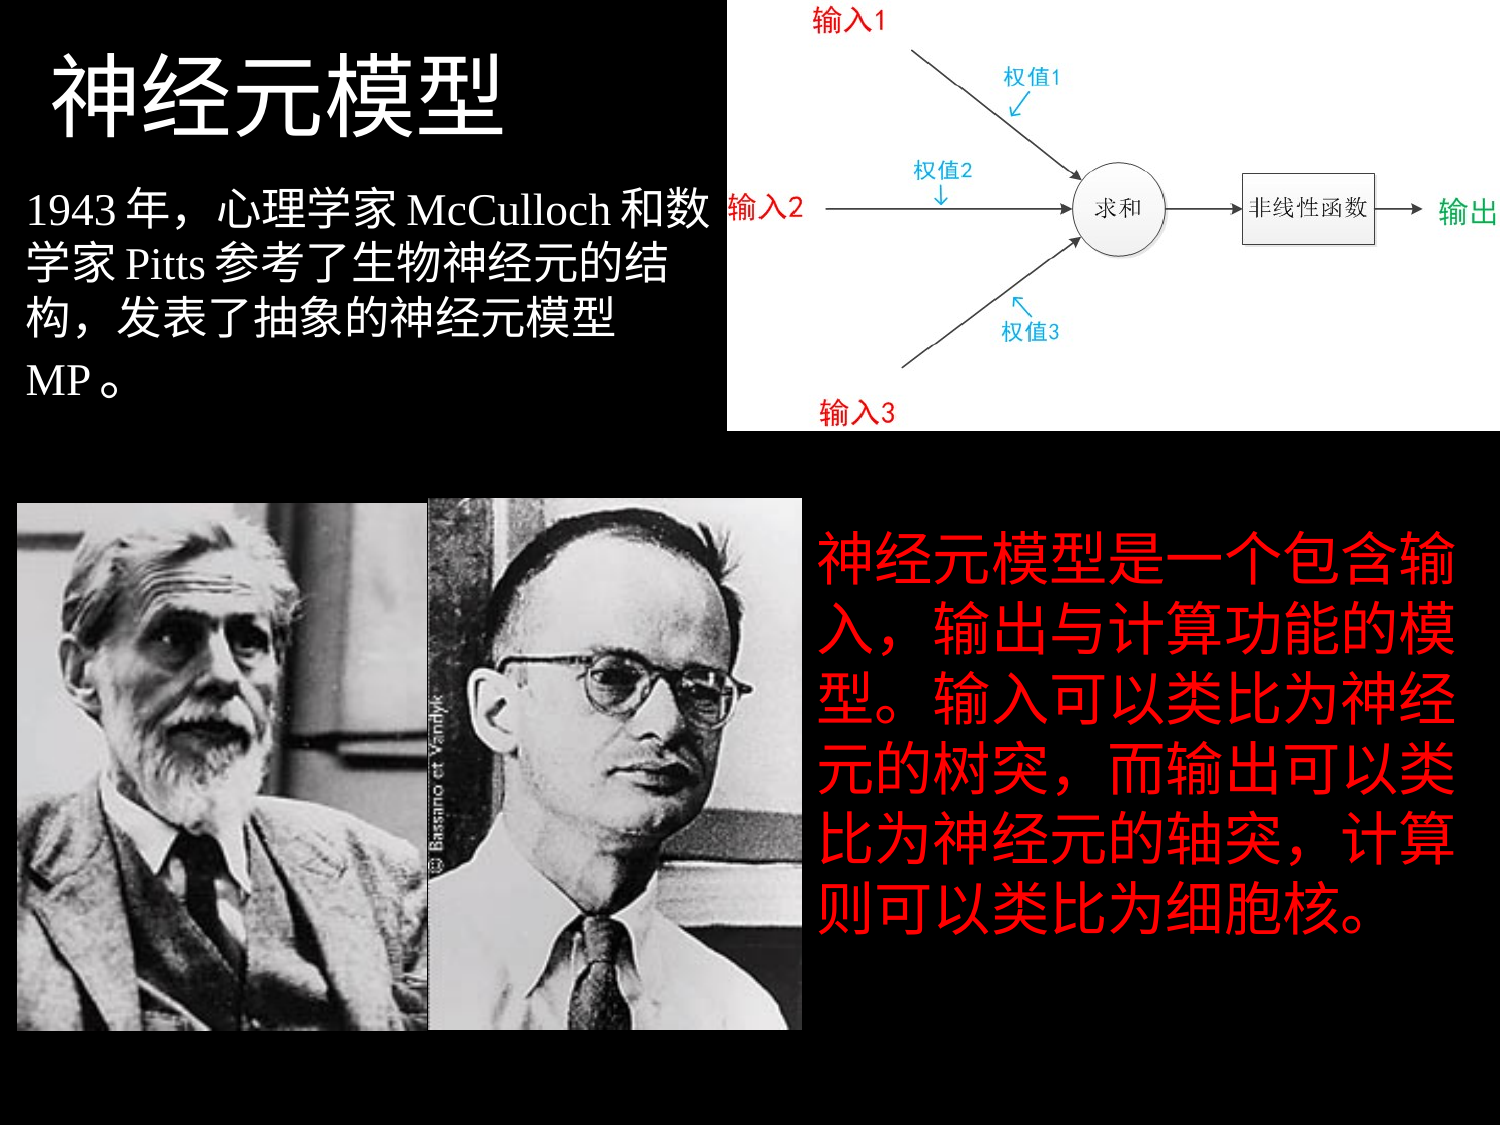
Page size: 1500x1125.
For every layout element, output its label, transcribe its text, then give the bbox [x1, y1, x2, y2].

picture [727, 0, 1500, 431]
title 神经元模型 [0, 0, 557, 188]
list 1943年，心理学家McCulloch和数学家Pitts参考了生物神经元的结构，发表了抽象的神经元模型MP。 [10, 172, 722, 414]
picture [428, 498, 802, 1030]
text_box 神经元模型是一个包含输入，输出与计算功能的模型。输入可以类比为神经元的树突，而输出可以类比为神经元的轴突，计算则可以类比为细胞核。 [807, 515, 1500, 950]
picture [17, 503, 427, 1031]
